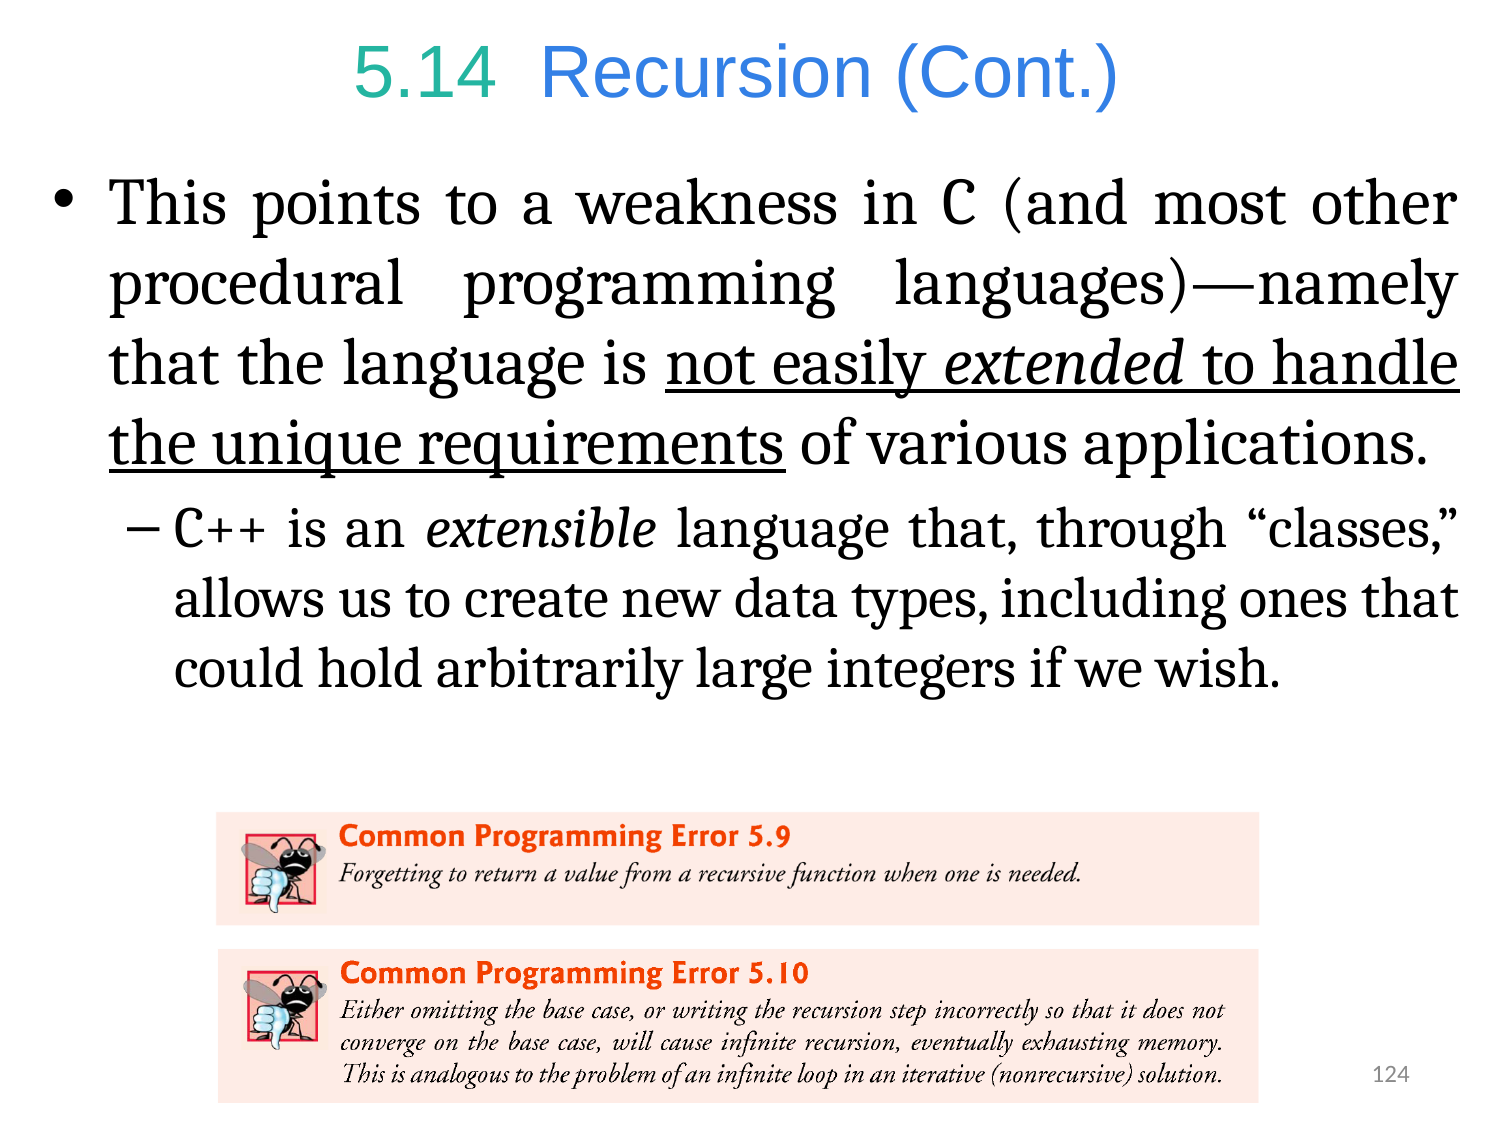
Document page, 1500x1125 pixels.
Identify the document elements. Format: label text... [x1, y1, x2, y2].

slide_number 124 [1274, 1042, 1425, 1103]
title 5.14 Recursion (Cont.) [62, 15, 1413, 121]
picture [205, 809, 1270, 928]
list This points to a weakness in C (and most other procedural programming languages)—namely that the language is not easily extended to handle the unique requirements of various applications. C++ is an extensible language that, through “classes,” allows us to create new data types, including ones that could hold arbitrarily large integers if we wish. [37, 149, 1475, 813]
picture [207, 946, 1269, 1105]
